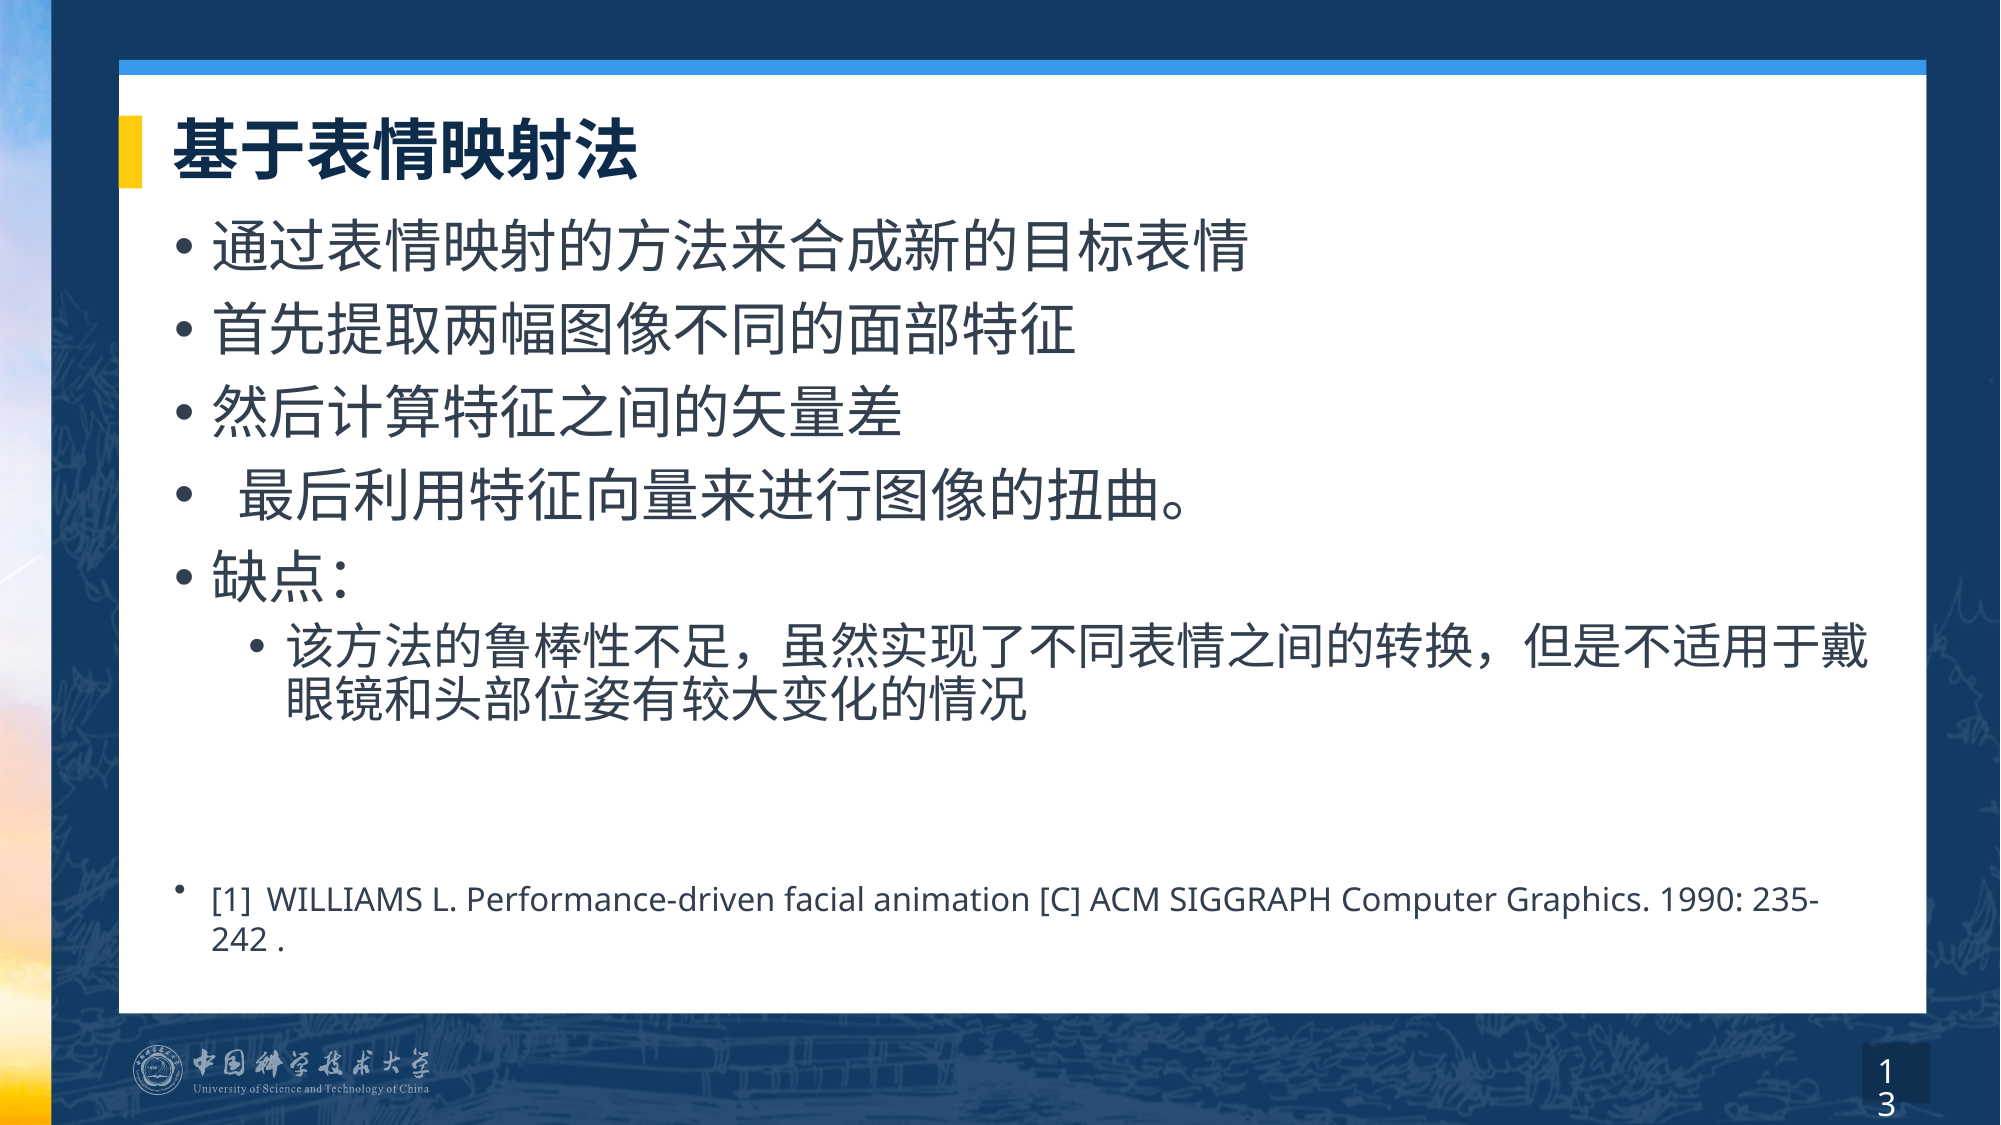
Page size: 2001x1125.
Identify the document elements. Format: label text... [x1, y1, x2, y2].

picture [0, 0, 51, 1125]
title 基于表情映射法 [157, 99, 1931, 207]
slide_number 13 [1862, 1042, 1931, 1103]
list 通过表情映射的方法来合成新的目标表情 首先提取两幅图像不同的面部特征 然后计算特征之间的矢量差 最后利用特征向量来进行图像的扭曲。 缺点： 该方法的鲁棒性不足，虽然实现了不同表情之间的转换，但是不适用于戴眼镜和头部位姿有较大变化的情况 [1] WILLIAMS L. Performance-driven facial animation [C] ACM SIGGRAPH Computer Graphics. 1990: 235-242 . [159, 210, 1890, 974]
